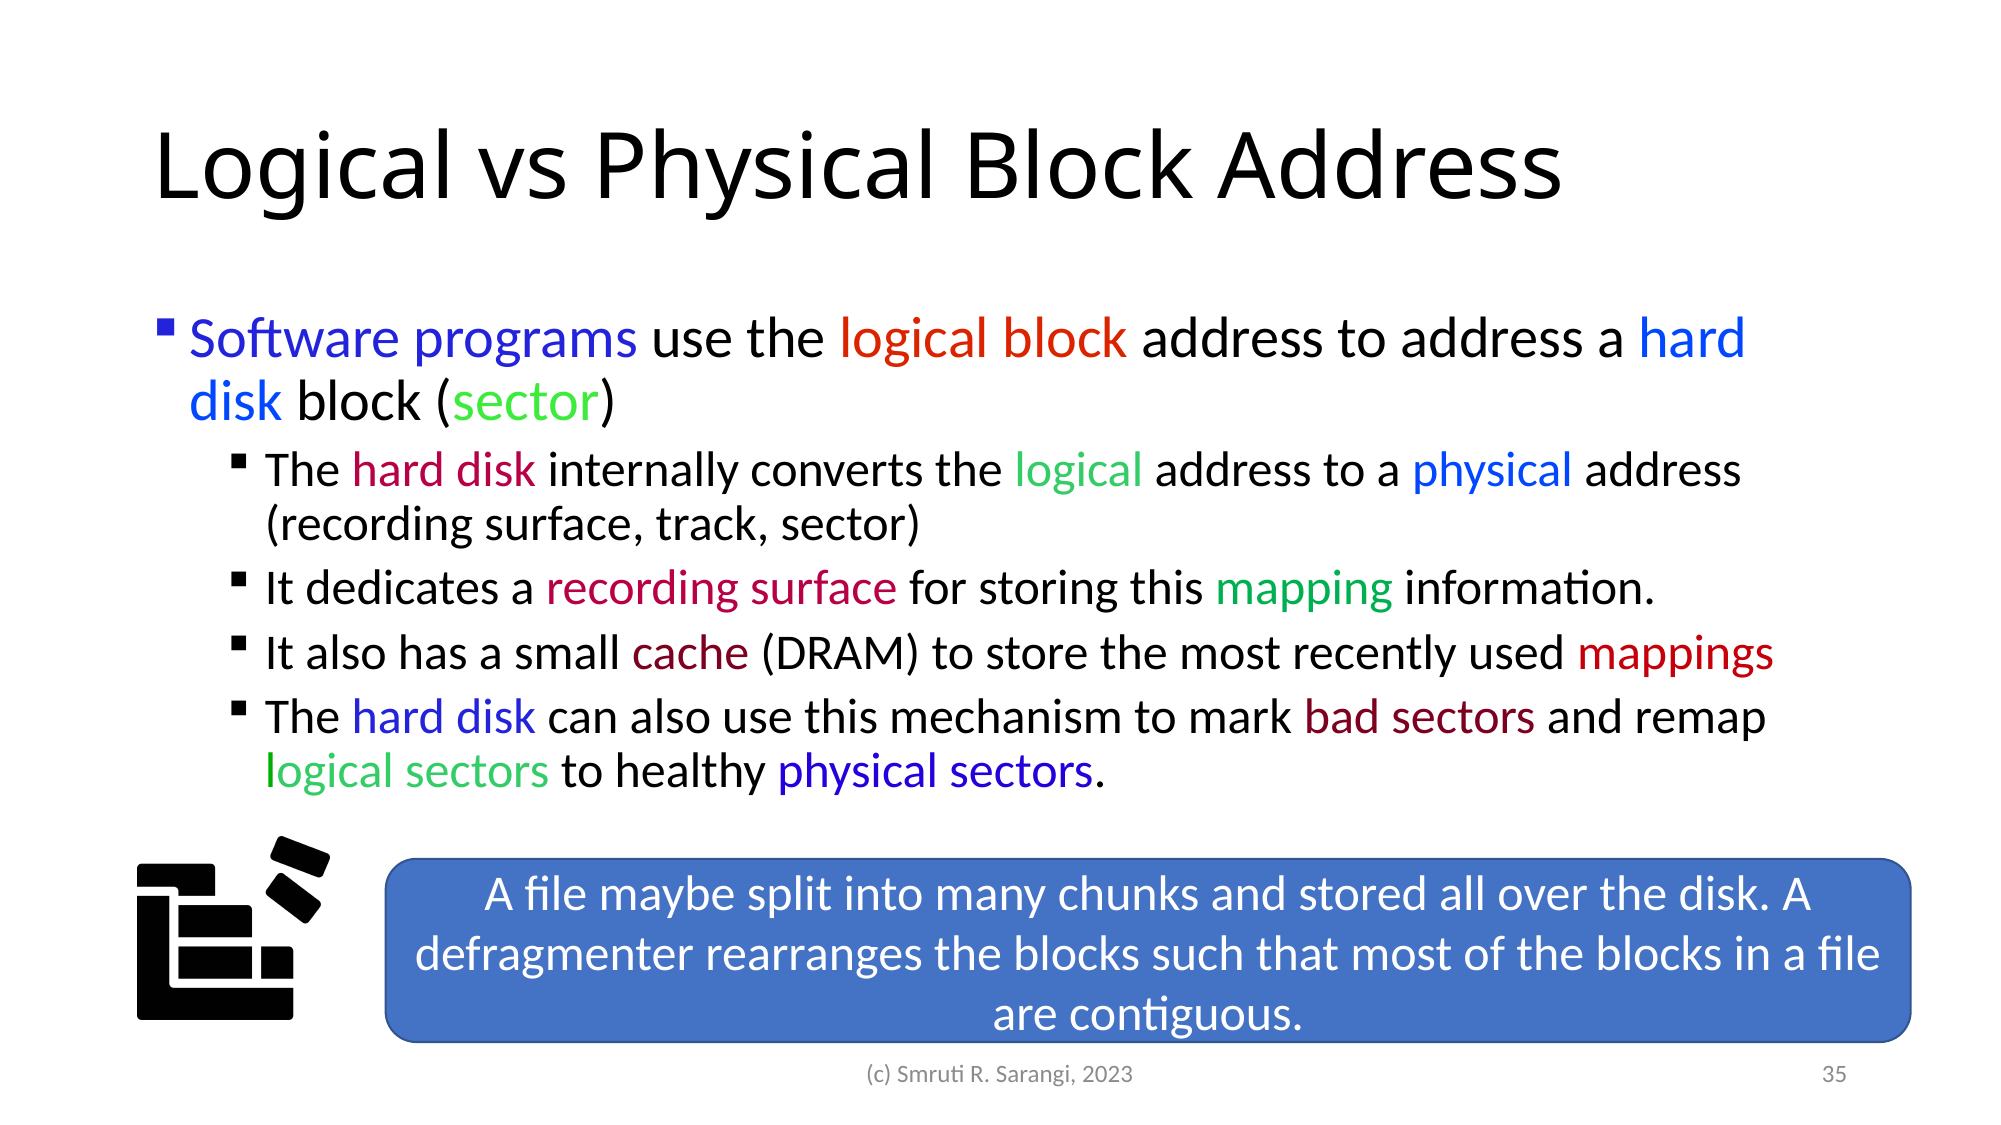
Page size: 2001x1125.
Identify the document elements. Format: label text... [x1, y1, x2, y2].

text_box A file maybe split into many chunks and stored all over the disk. A defragmenter rearranges the blocks such that most of the blocks in a file are contiguous. [384, 857, 1912, 1044]
picture [137, 836, 330, 1020]
list Software programs use the logical block address to address a hard disk block (sector) The hard disk internally converts the logical address to a physical address (recording surface, track, sector) It dedicates a recording surface for storing this mapping information. It also has a small cache (DRAM) to store the most recently used mappings The hard disk can also use this mechanism to mark bad sectors and remap logical sectors to healthy physical sectors. [137, 299, 1863, 837]
slide_number 35 [1412, 1044, 1863, 1103]
footer (c) Smruti R. Sarangi, 2023 [662, 1044, 1338, 1103]
title Logical vs Physical Block Address [137, 59, 1863, 278]
